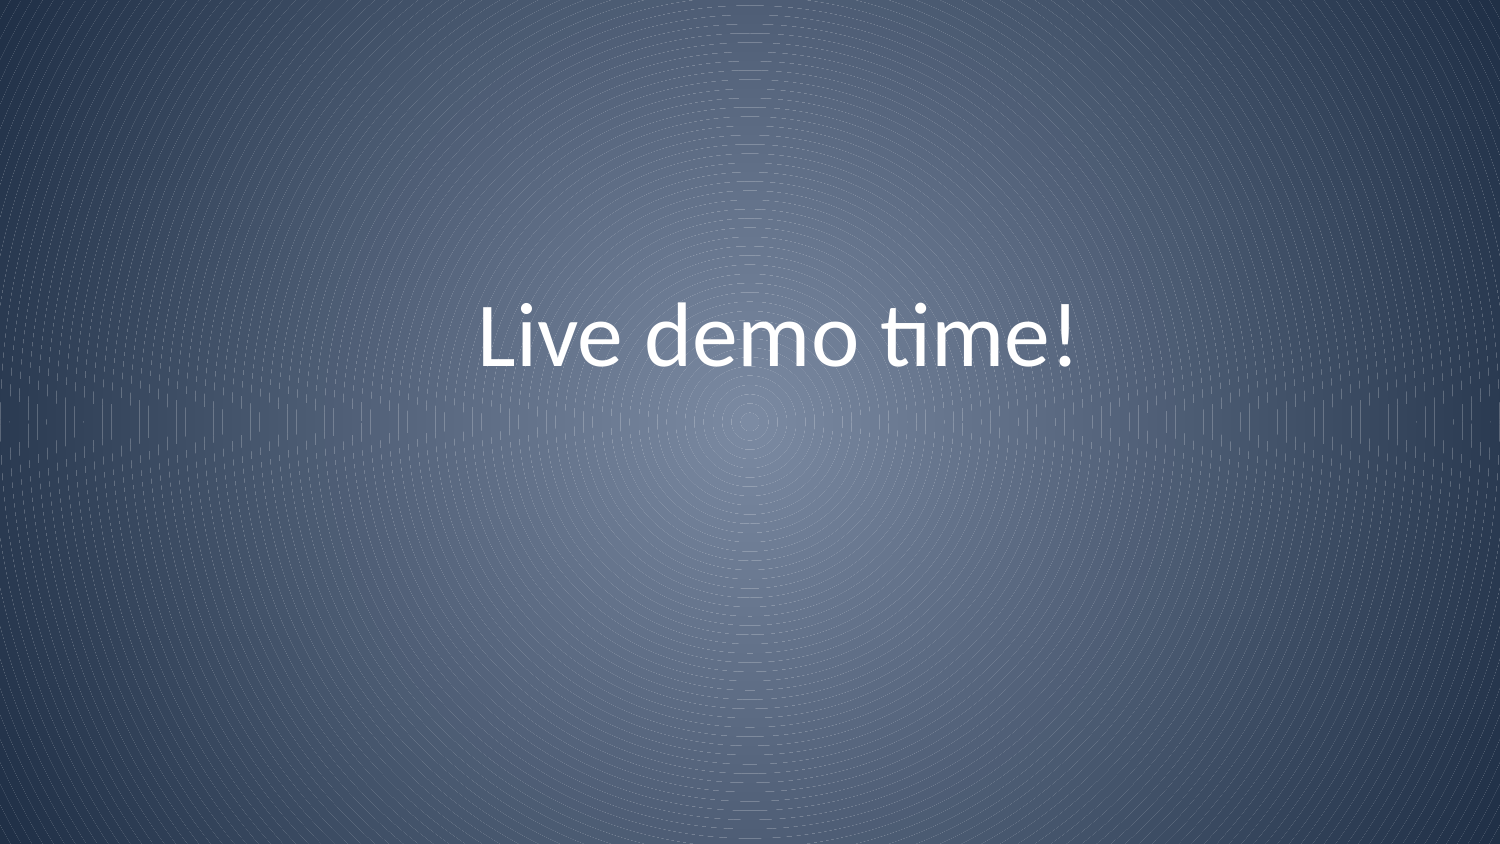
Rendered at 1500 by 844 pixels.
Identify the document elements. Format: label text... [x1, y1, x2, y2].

title Live demo time! [104, 258, 1455, 400]
